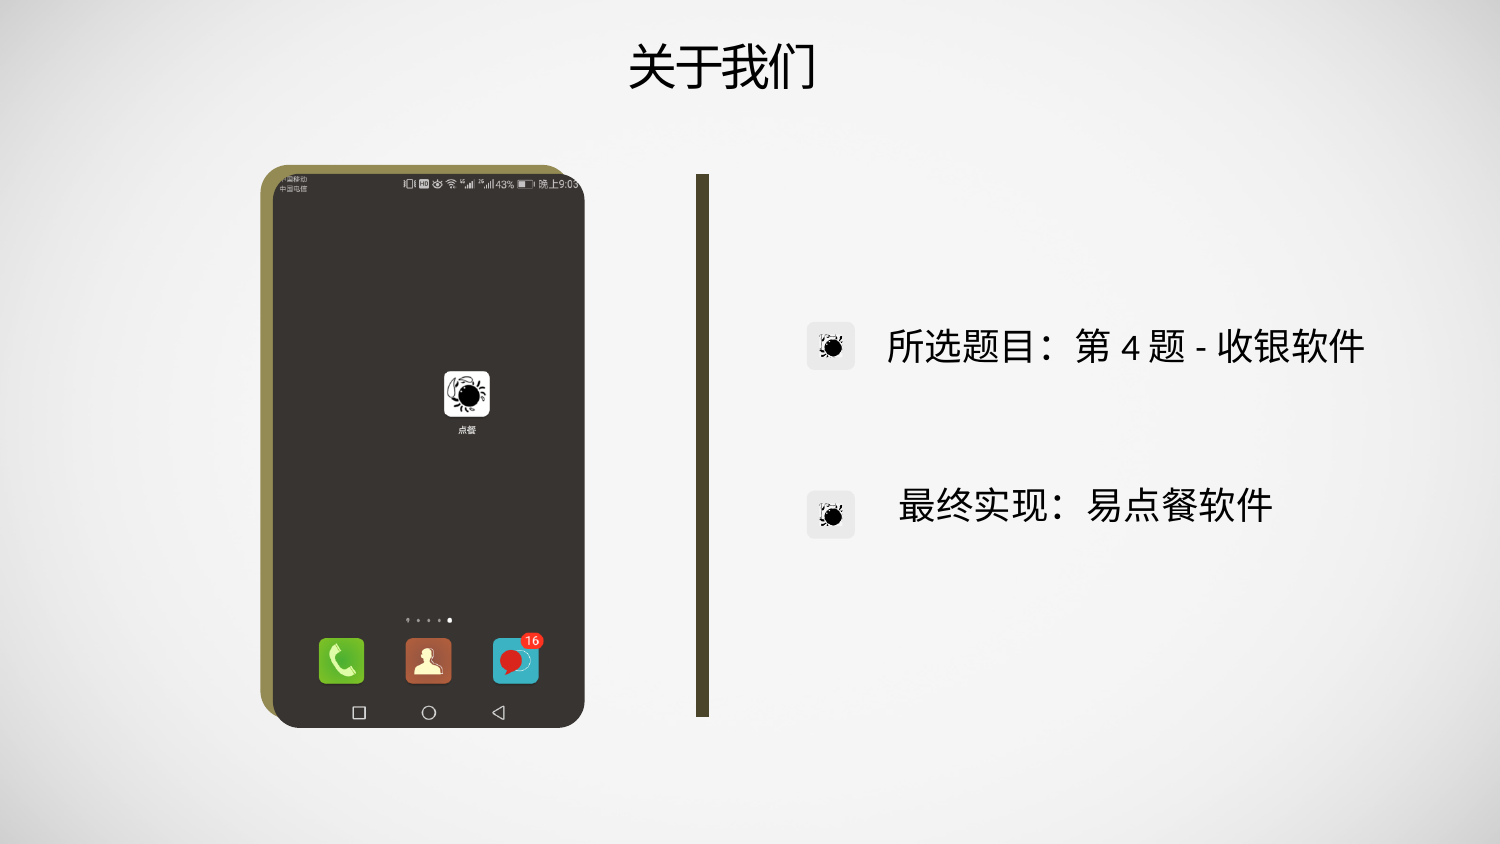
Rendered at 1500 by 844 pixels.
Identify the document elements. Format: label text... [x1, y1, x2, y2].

text_box 所选题目：第4题-收银软件 [872, 315, 1475, 376]
picture [0, 0, 1500, 844]
text_box 关于我们 [0, 32, 1475, 100]
text_box 最终实现：易点餐软件 [884, 475, 1487, 535]
text_box [258, 162, 565, 712]
